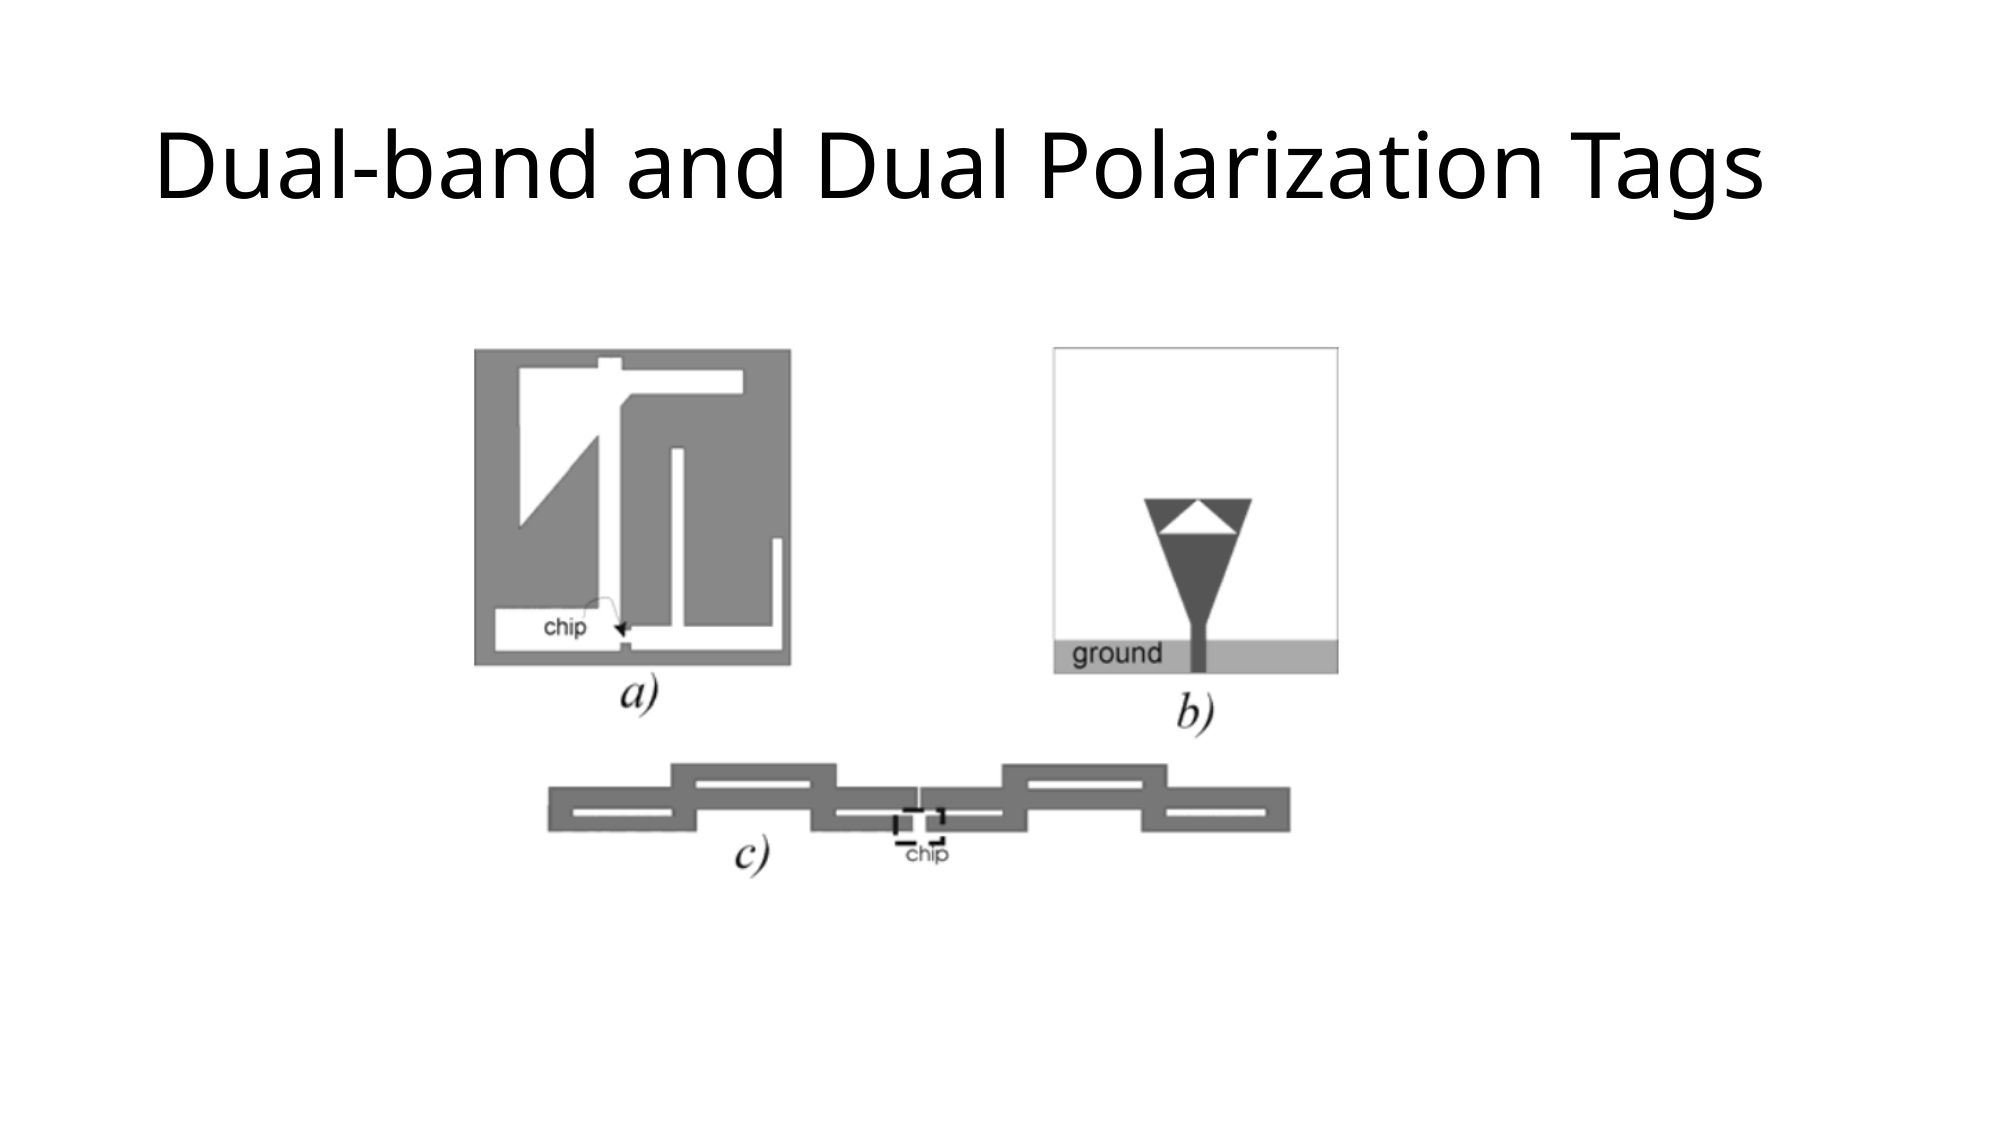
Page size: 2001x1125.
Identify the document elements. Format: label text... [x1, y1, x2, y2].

title Dual-band and Dual Polarization Tags [137, 59, 1863, 278]
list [382, 277, 1438, 908]
